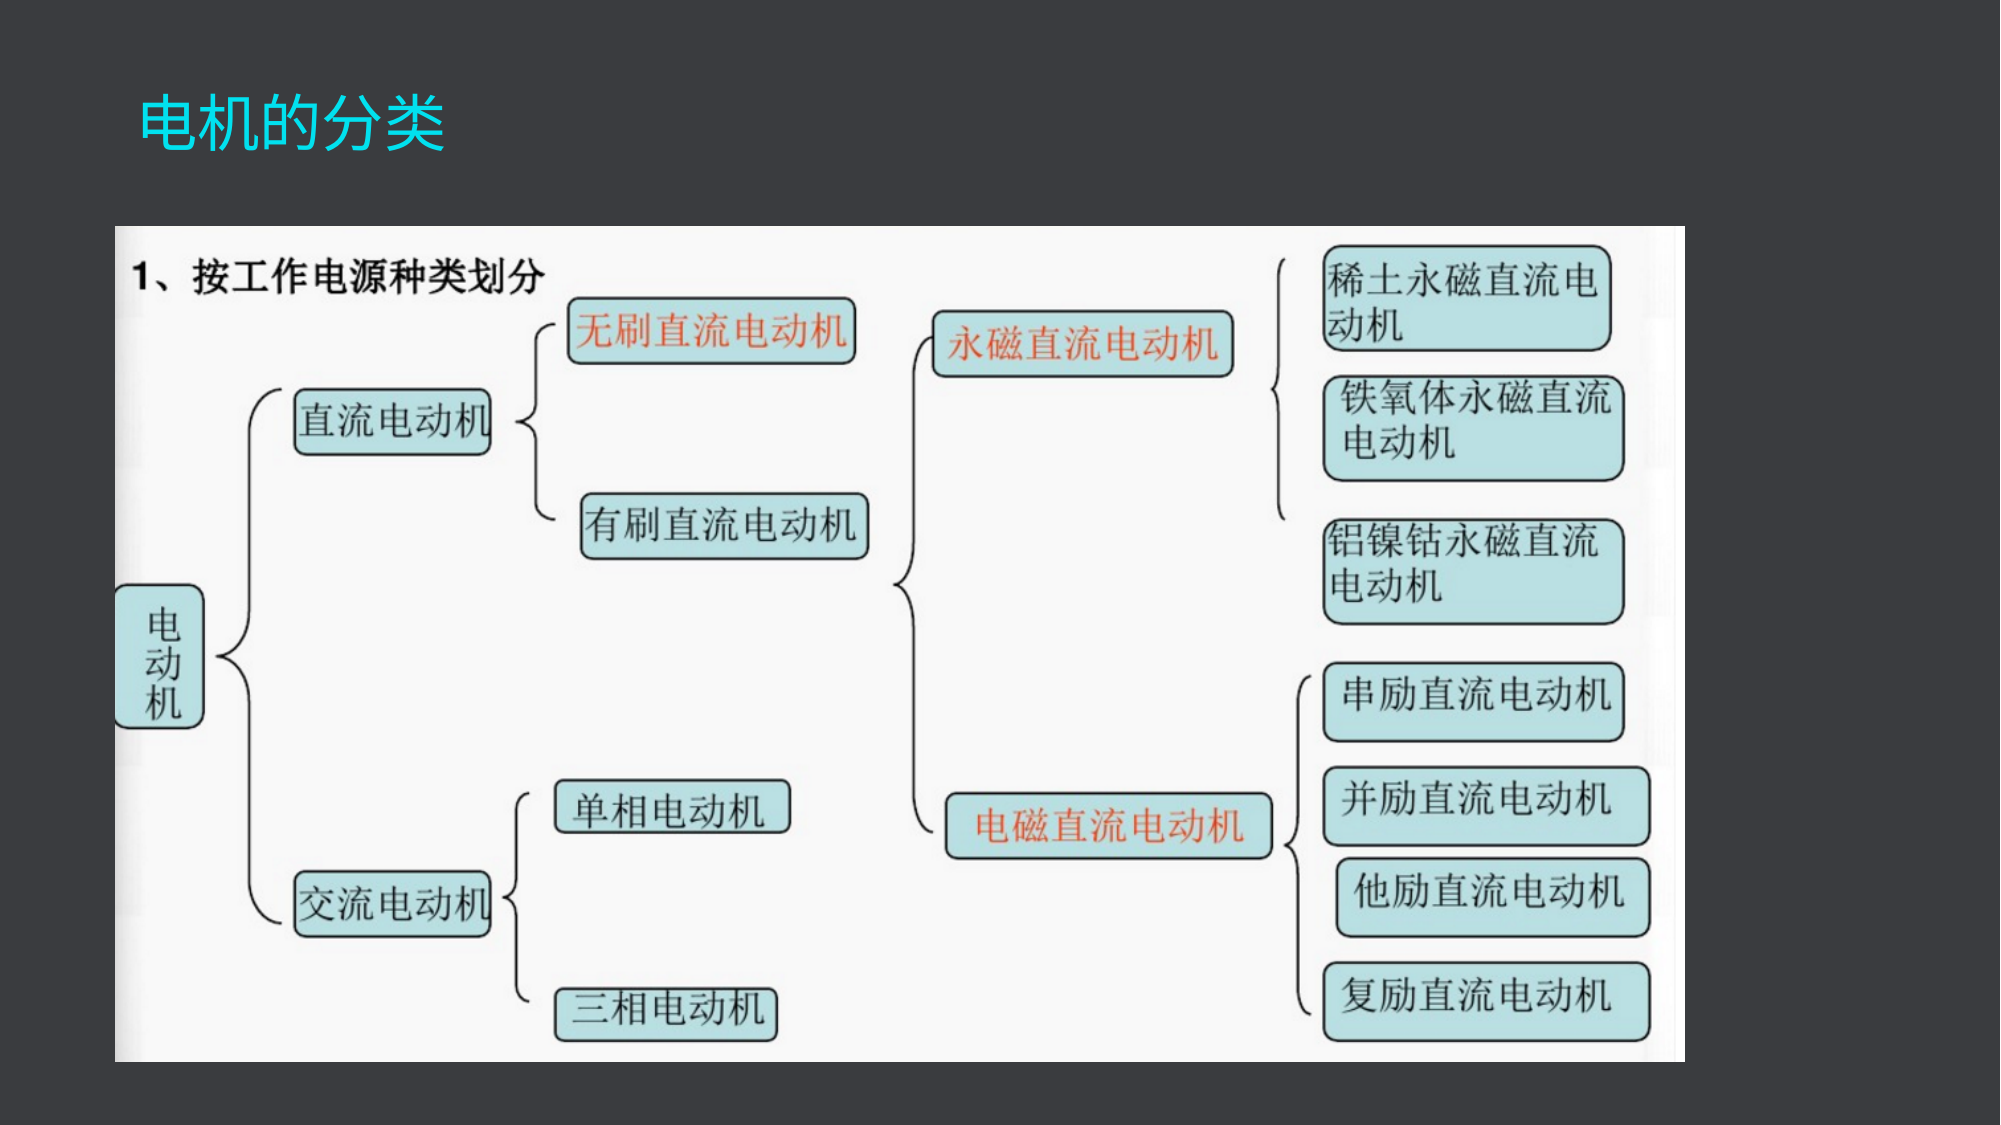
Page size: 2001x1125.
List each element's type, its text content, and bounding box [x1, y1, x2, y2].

title 电机的分类 [115, 82, 1520, 171]
picture [115, 226, 1685, 1062]
